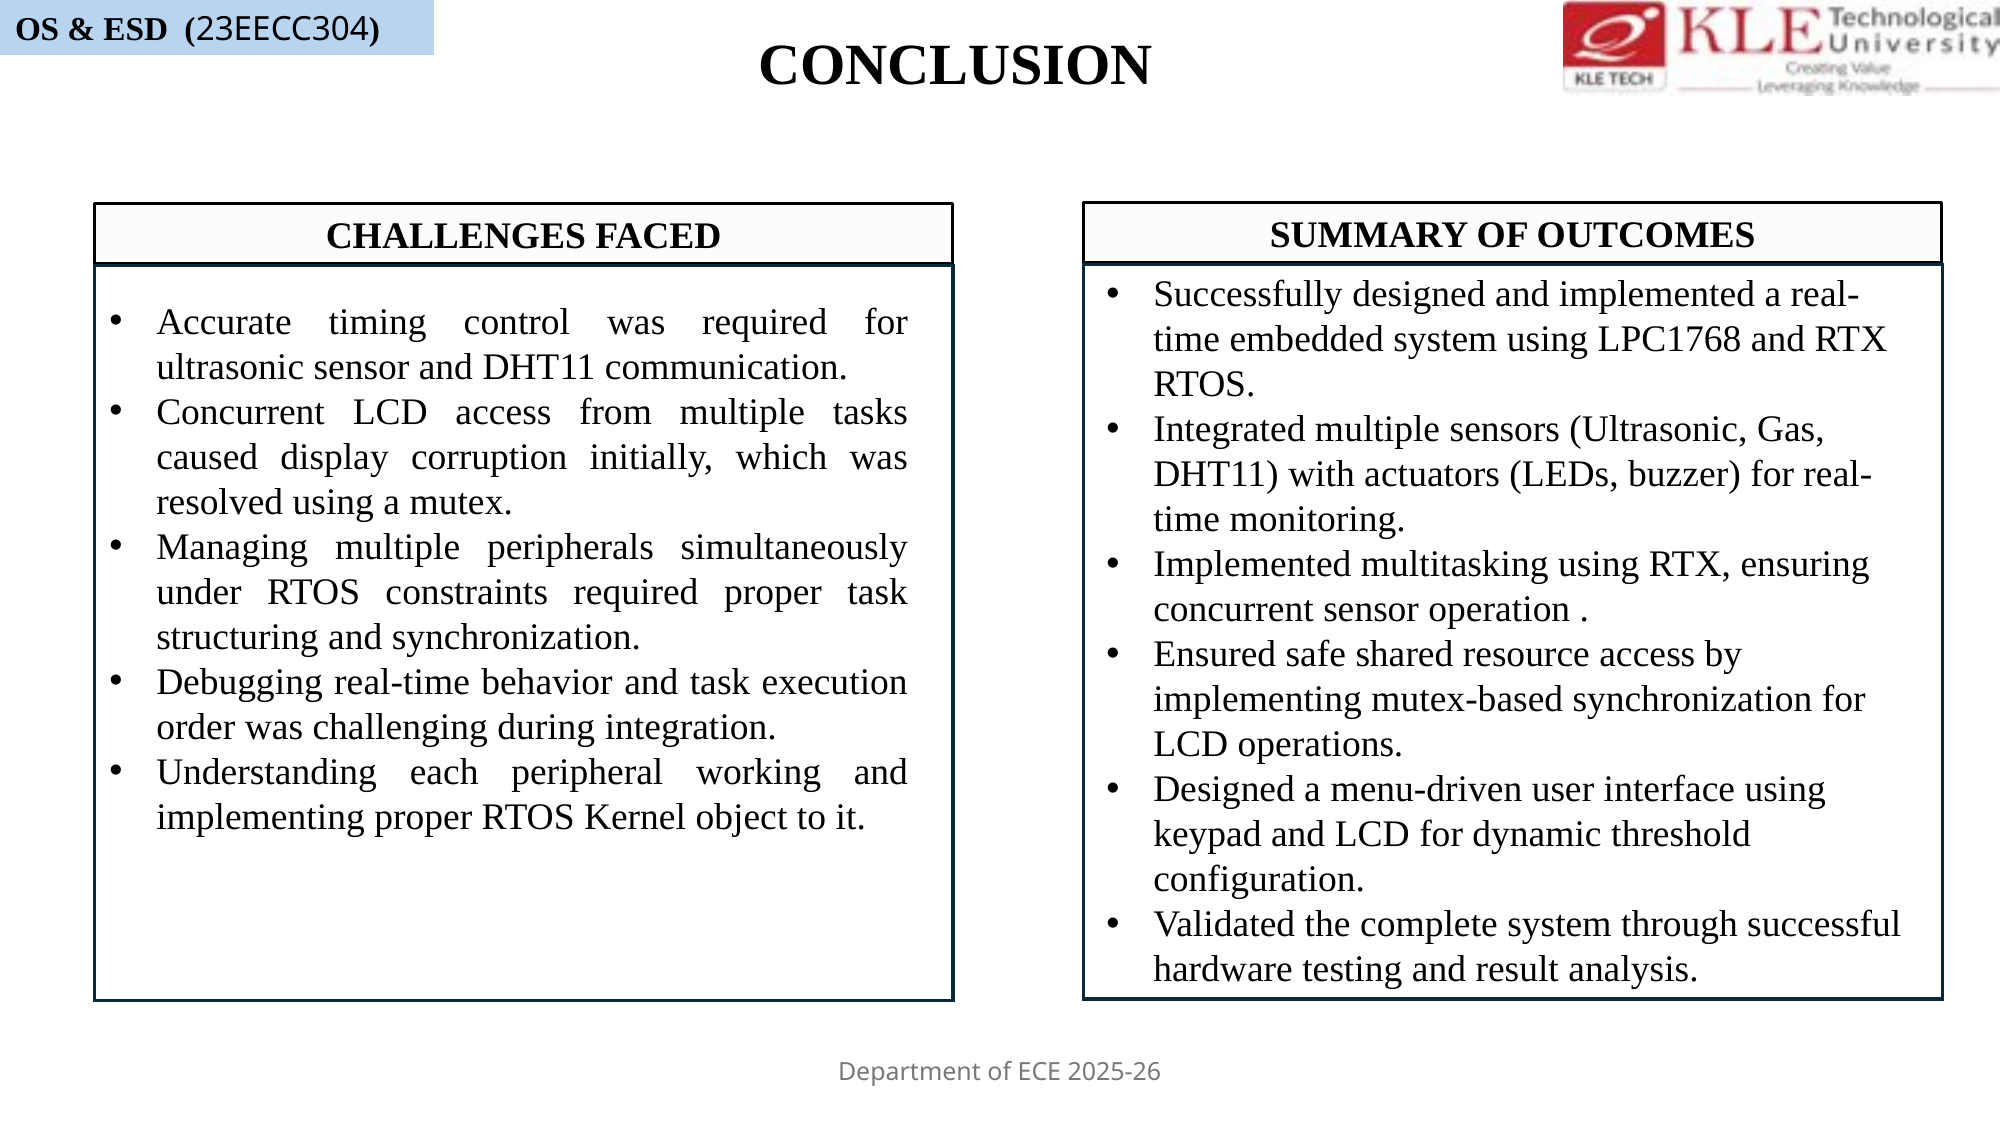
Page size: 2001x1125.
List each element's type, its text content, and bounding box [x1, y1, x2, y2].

text_box Successfully designed and implemented a real-time embedded system using LPC1768 and RTX RTOS. Integrated multiple sensors (Ultrasonic, Gas, DHT11) with actuators (LEDs, buzzer) for real-time monitoring. Implemented multitasking using RTX, ensuring concurrent sensor operation . Ensured safe shared resource access by implementing mutex-based synchronization for LCD operations. Designed a menu-driven user interface using keypad and LCD for dynamic threshold configuration. Validated the complete system through successful hardware testing and result analysis. [1091, 262, 1935, 997]
picture [1562, 0, 2000, 96]
footer Department of ECE 2025-26 [662, 1042, 1338, 1103]
text_box [1082, 263, 1944, 1001]
text_box OS & ESD (23EECC304) [0, 0, 434, 55]
title CONCLUSION [488, 6, 1438, 105]
text_box Accurate timing control was required for ultrasonic sensor and DHT11 communication. Concurrent LCD access from multiple tasks caused display corruption initially, which was resolved using a mutex. Managing multiple peripherals simultaneously under RTOS constraints required proper task structuring and synchronization. Debugging real-time behavior and task execution order was challenging during integration. Understanding each peripheral working and implementing proper RTOS Kernel object to it. [94, 289, 924, 845]
text_box CHALLENGES FACED [94, 203, 953, 264]
text_box SUMMARY OF OUTCOMES [1083, 202, 1942, 263]
text_box [93, 264, 955, 1002]
